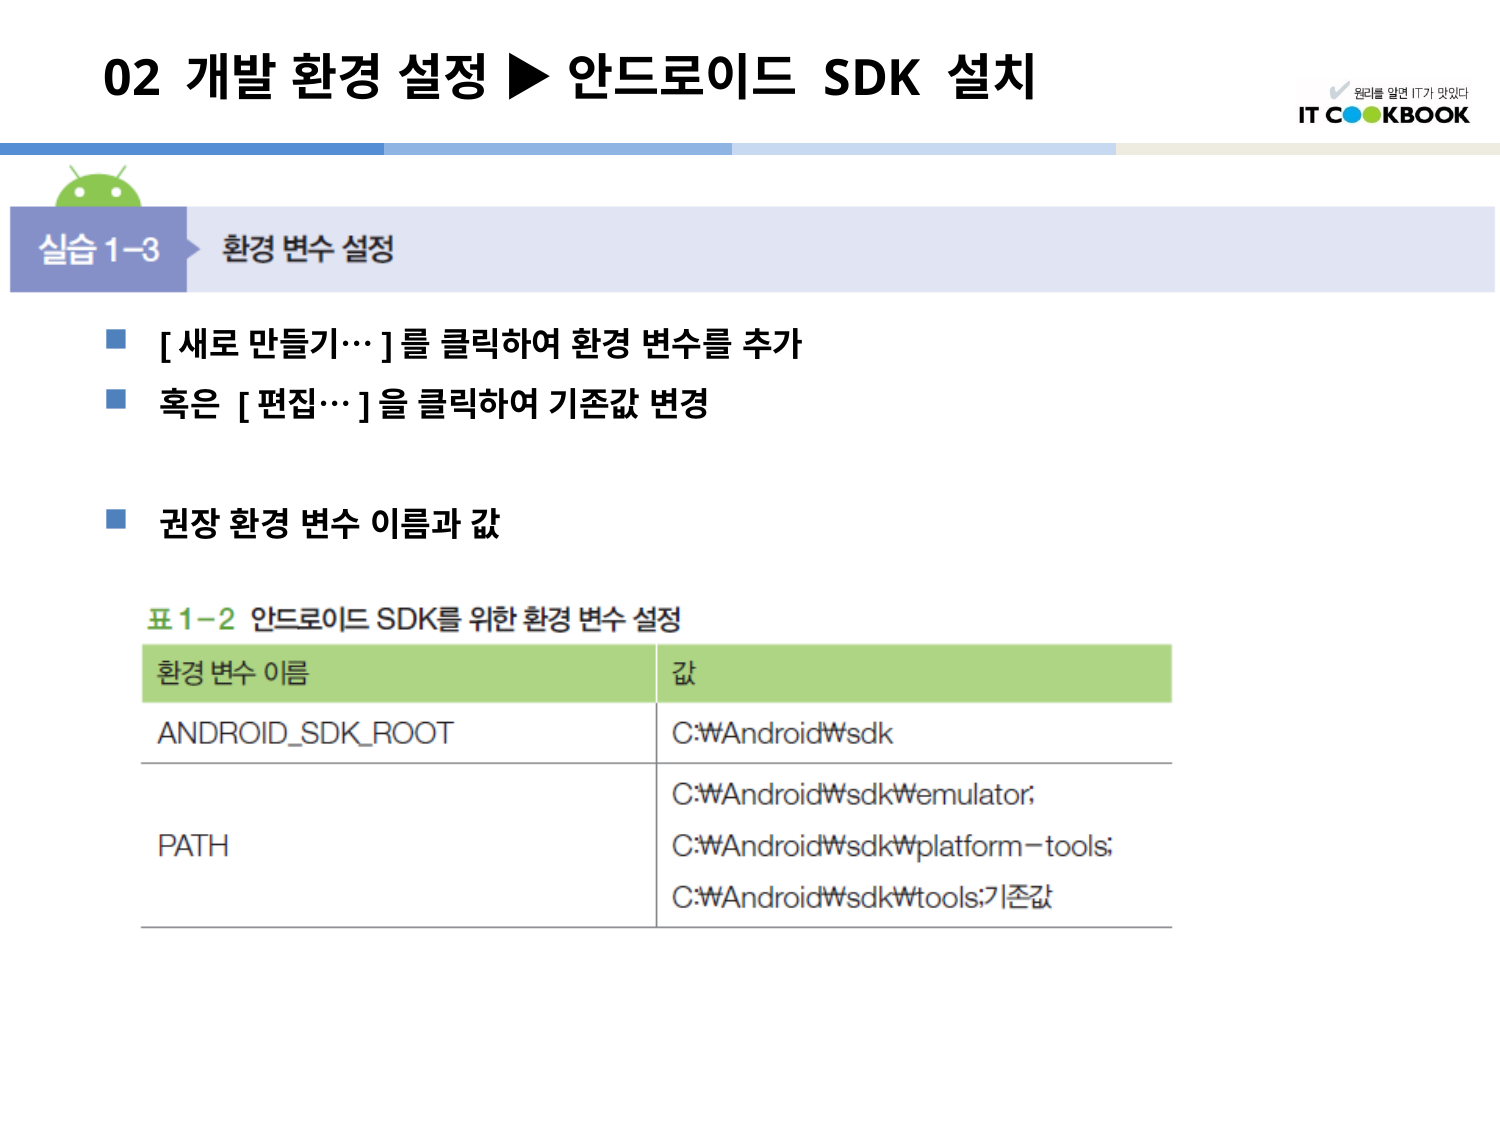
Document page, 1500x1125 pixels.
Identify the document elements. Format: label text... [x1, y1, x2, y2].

text_box [새로 만들기…]를 클릭하여 환경 변수를 추가 혹은 [편집…]을 클릭하여 기존값 변경 권장 환경 변수 이름과 값 [88, 309, 1436, 1083]
picture [1295, 78, 1473, 125]
picture [3, 160, 1500, 300]
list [135, 585, 1210, 945]
title 02 개발 환경 설정 ▶ 안드로이드 SDK 설치 [88, 30, 1330, 121]
